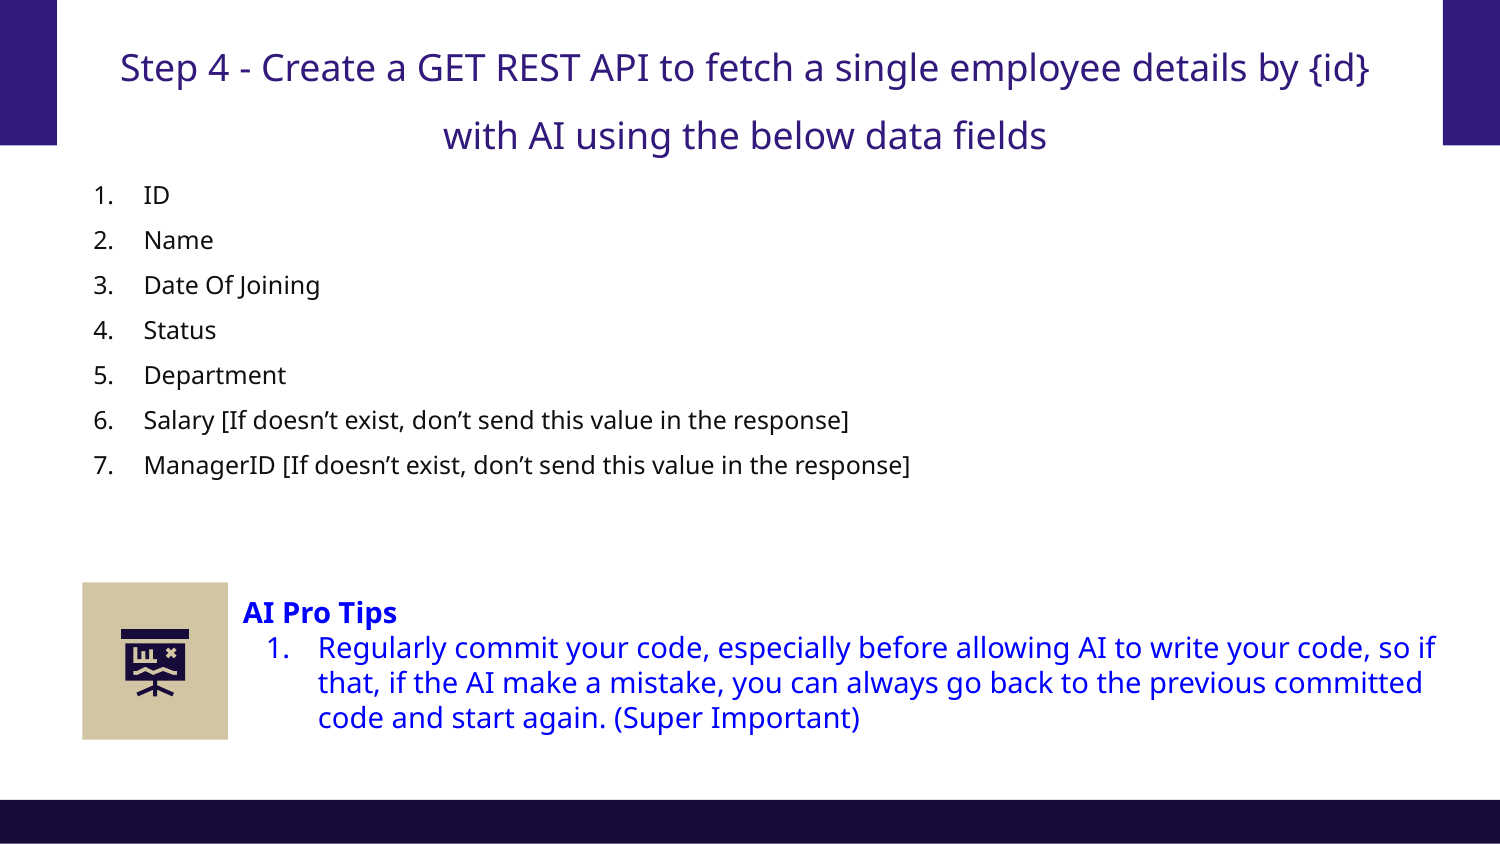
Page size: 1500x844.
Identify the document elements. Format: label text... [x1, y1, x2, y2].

text_box [82, 582, 228, 740]
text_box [121, 629, 190, 696]
title Step 4 - Create a GET REST API to fetch a single employee details by {id} with AI using the below data fields [38, 6, 1454, 136]
list ID Name Date Of Joining Status Department Salary [If doesn’t exist, don’t send this value in the response] ManagerID [If doesn’t exist, don’t send this value in the response] [53, 150, 1494, 463]
text_box AI Pro Tips Regularly commit your code, especially before allowing AI to write your code, so if that, if the AI make a mistake, you can always go back to the previous committed code and start again. (Super Important) [227, 557, 1500, 750]
